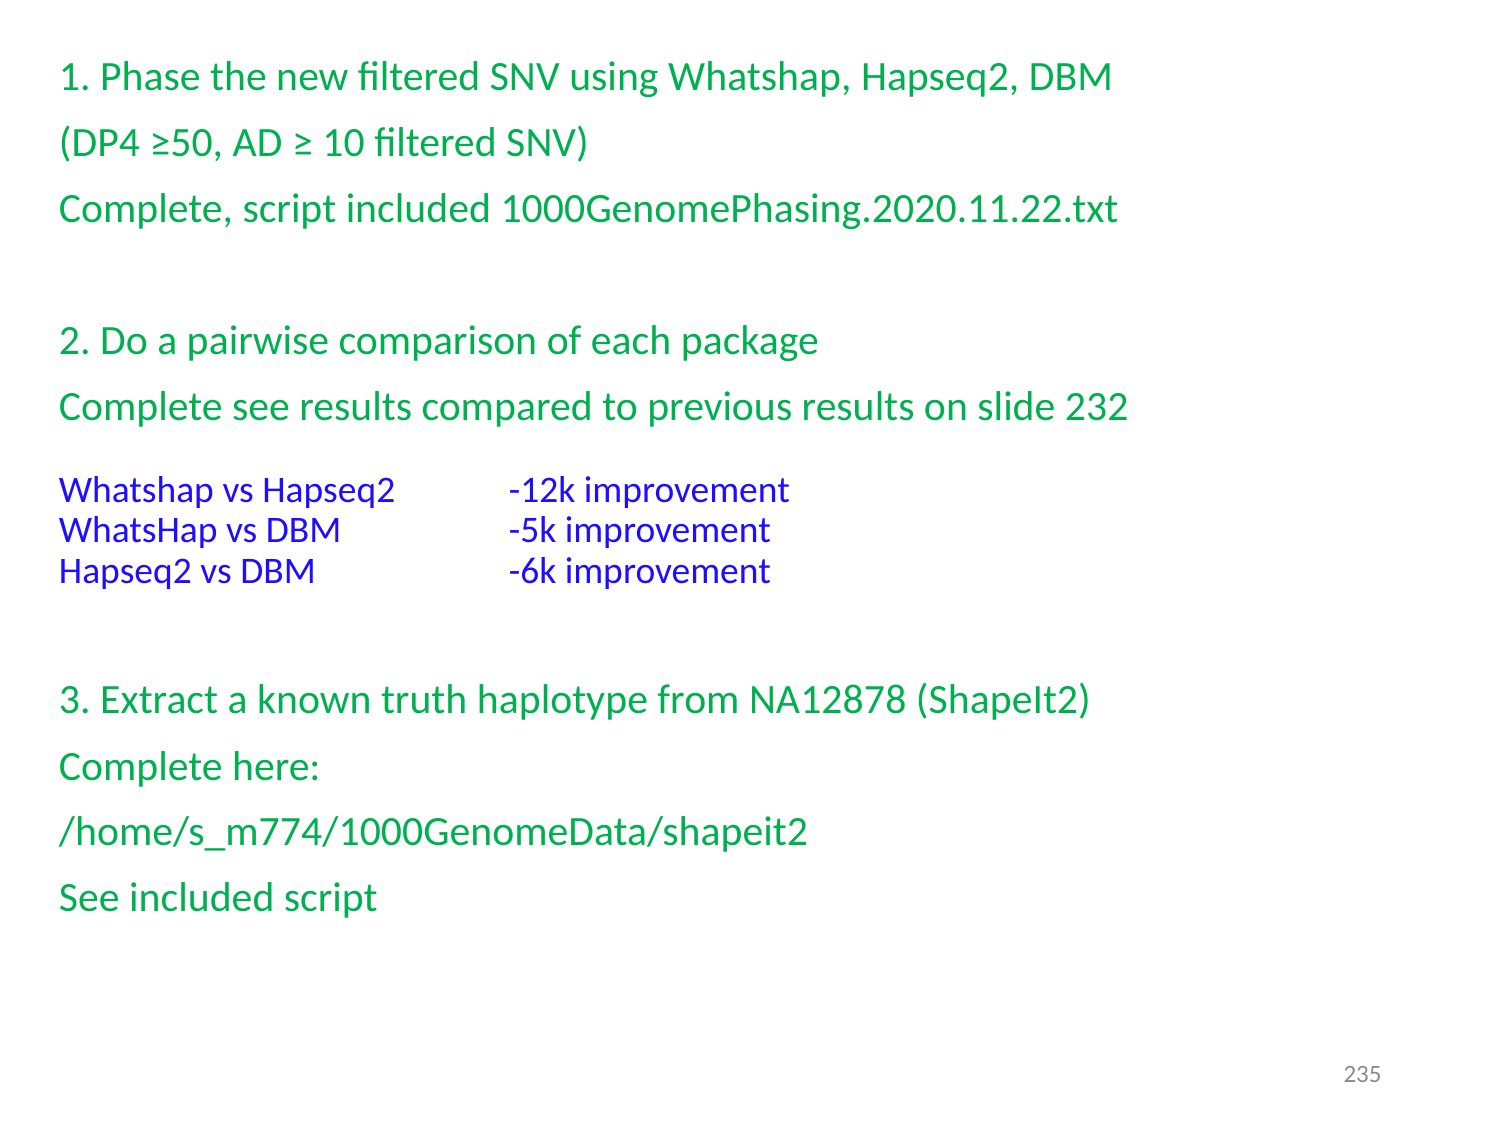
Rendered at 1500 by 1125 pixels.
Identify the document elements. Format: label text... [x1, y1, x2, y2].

list 1. Phase the new filtered SNV using Whatshap, Hapseq2, DBM (DP4 ≥50, AD ≥ 10 filtered SNV) Complete, script included 1000GenomePhasing.2020.11.22.txt 2. Do a pairwise comparison of each package Complete see results compared to previous results on slide 232 Whatshap vs Hapseq2 -12k improvement WhatsHap vs DBM -5k improvement Hapseq2 vs DBM -6k improvement 3. Extract a known truth haplotype from NA12878 (ShapeIt2) Complete here: /home/s_m774/1000GenomeData/shapeit2 See included script [43, 47, 1453, 1073]
slide_number 235 [1059, 1042, 1397, 1103]
